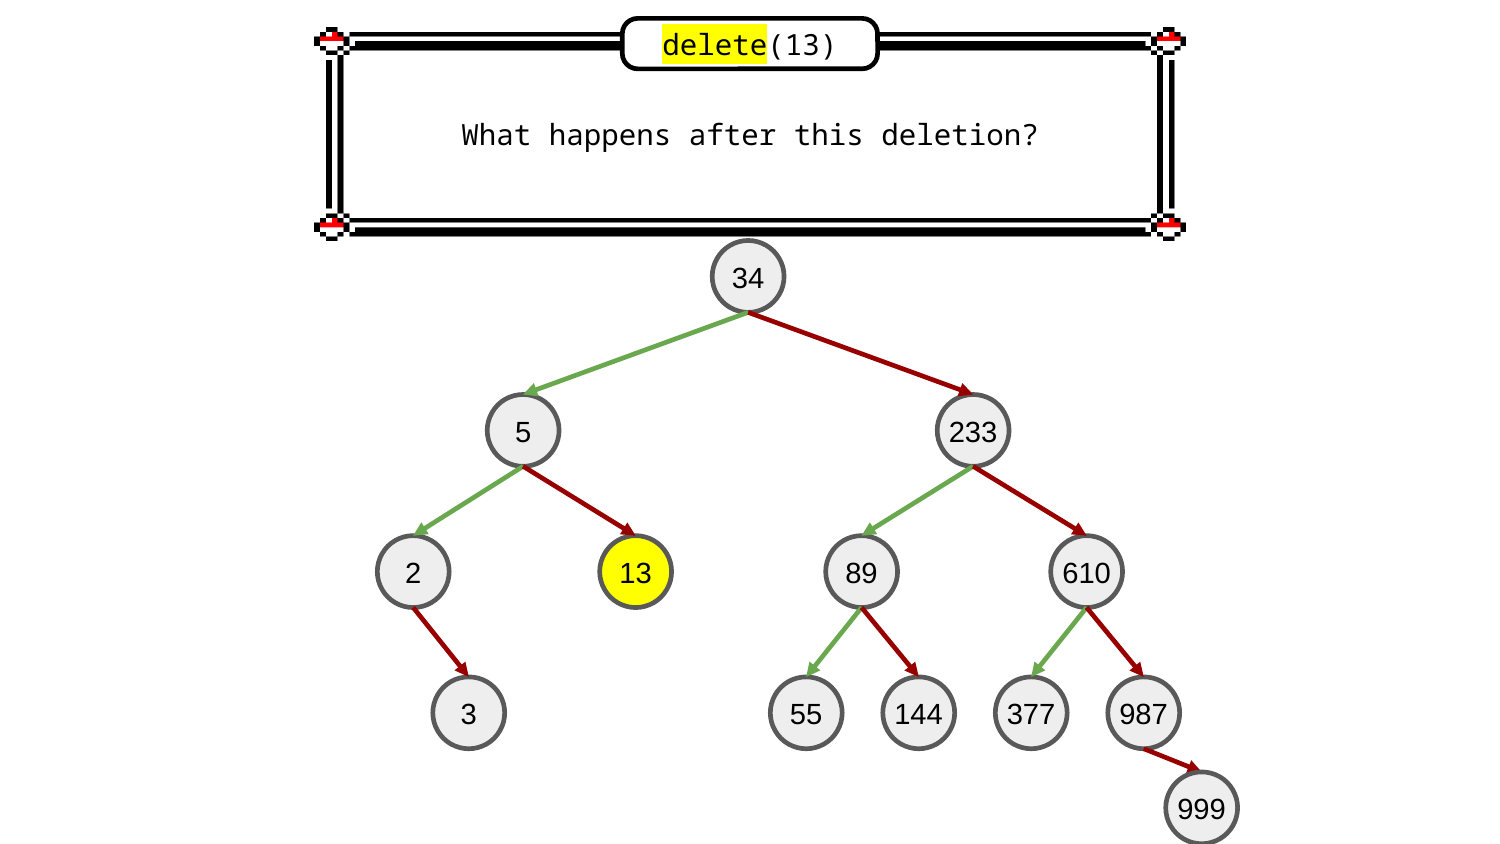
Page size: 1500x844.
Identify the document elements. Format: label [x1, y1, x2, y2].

text_box [314, 18, 1238, 844]
